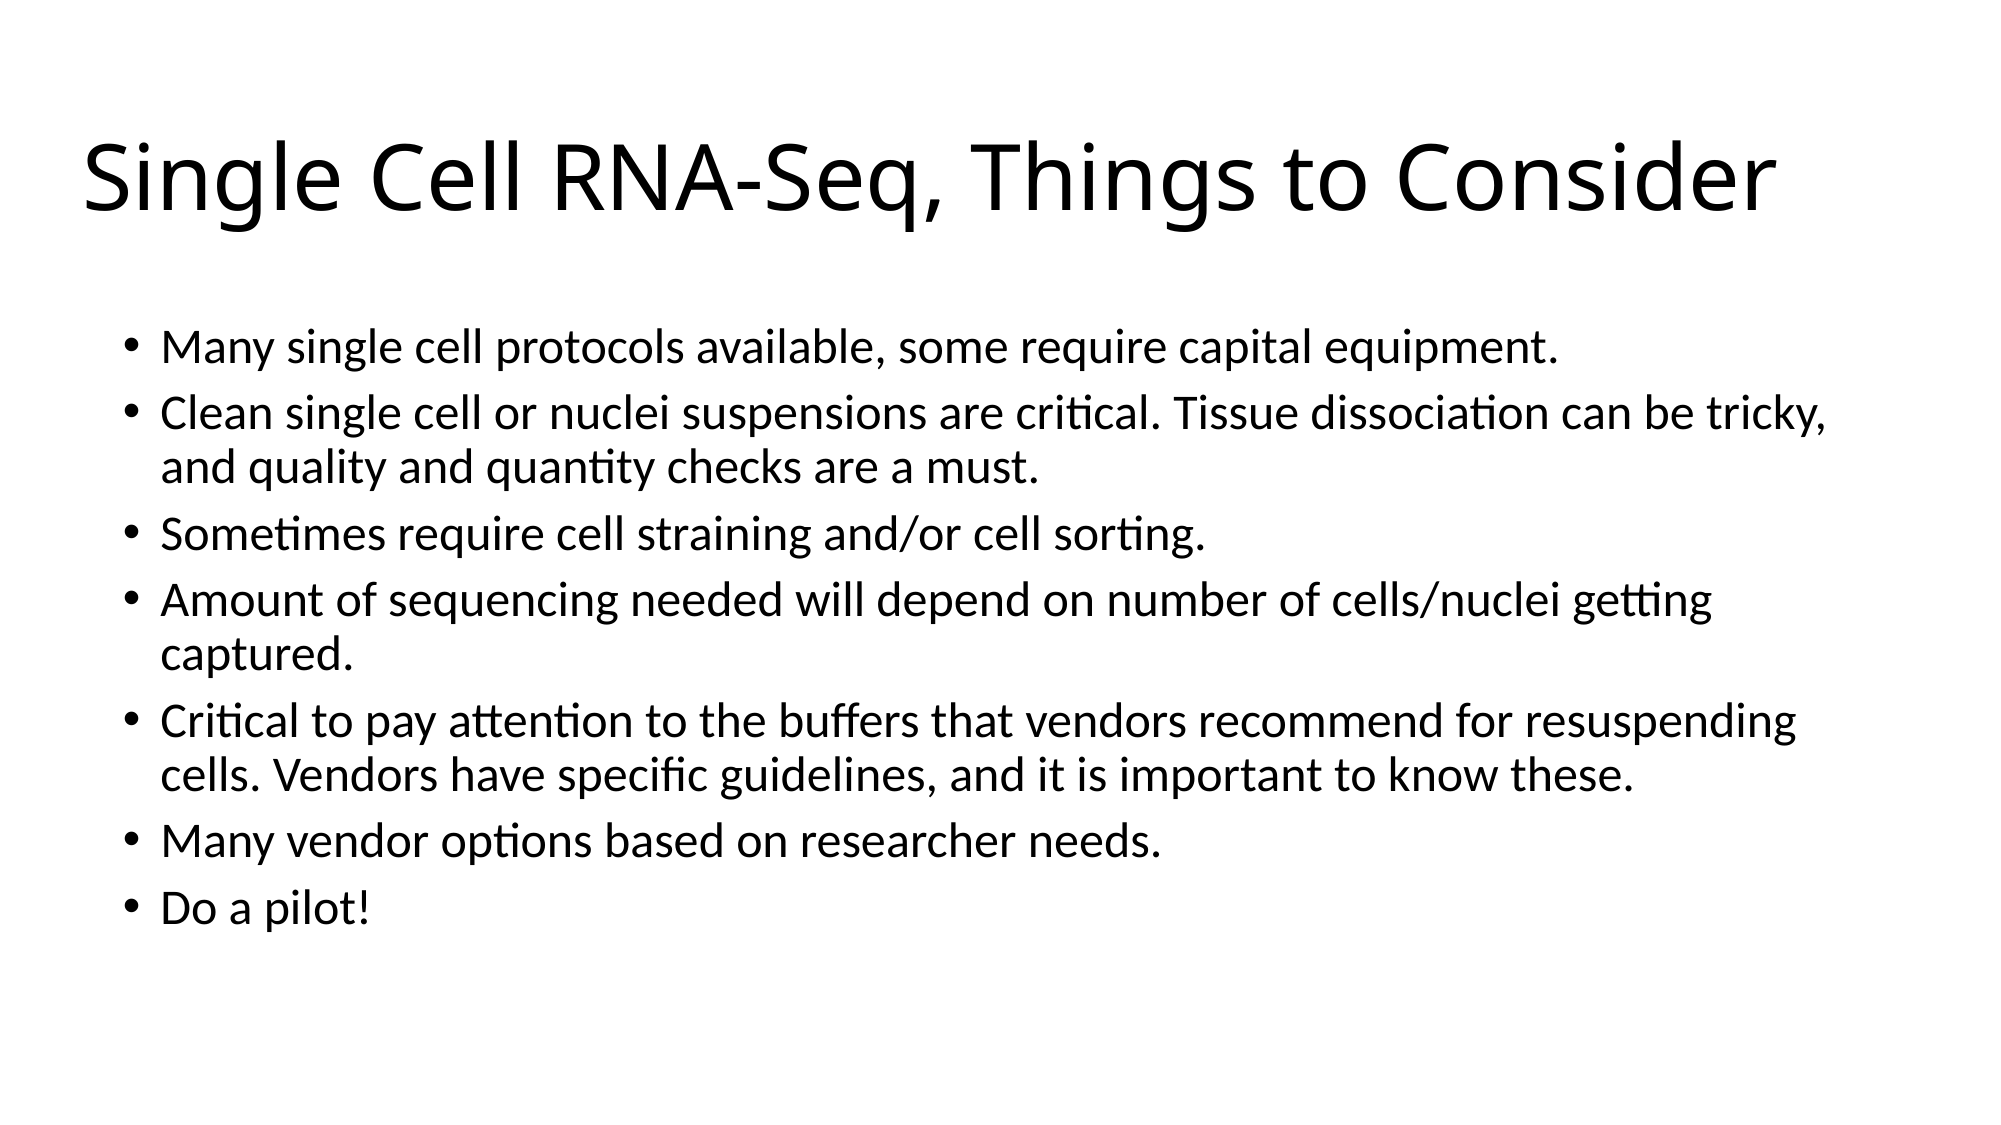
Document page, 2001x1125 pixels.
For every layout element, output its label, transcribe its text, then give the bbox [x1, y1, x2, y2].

text_box Many single cell protocols available, some require capital equipment. Clean single cell or nuclei suspensions are critical. Tissue dissociation can be tricky, and quality and quantity checks are a must. Sometimes require cell straining and/or cell sorting. Amount of sequencing needed will depend on number of cells/nuclei getting captured. Critical to pay attention to the buffers that vendors recommend for resuspending cells. Vendors have specific guidelines, and it is important to know these. Many vendor options based on researcher needs. Do a pilot! [98, 312, 1919, 1047]
title Single Cell RNA-Seq, Things to Consider [67, 48, 1902, 313]
